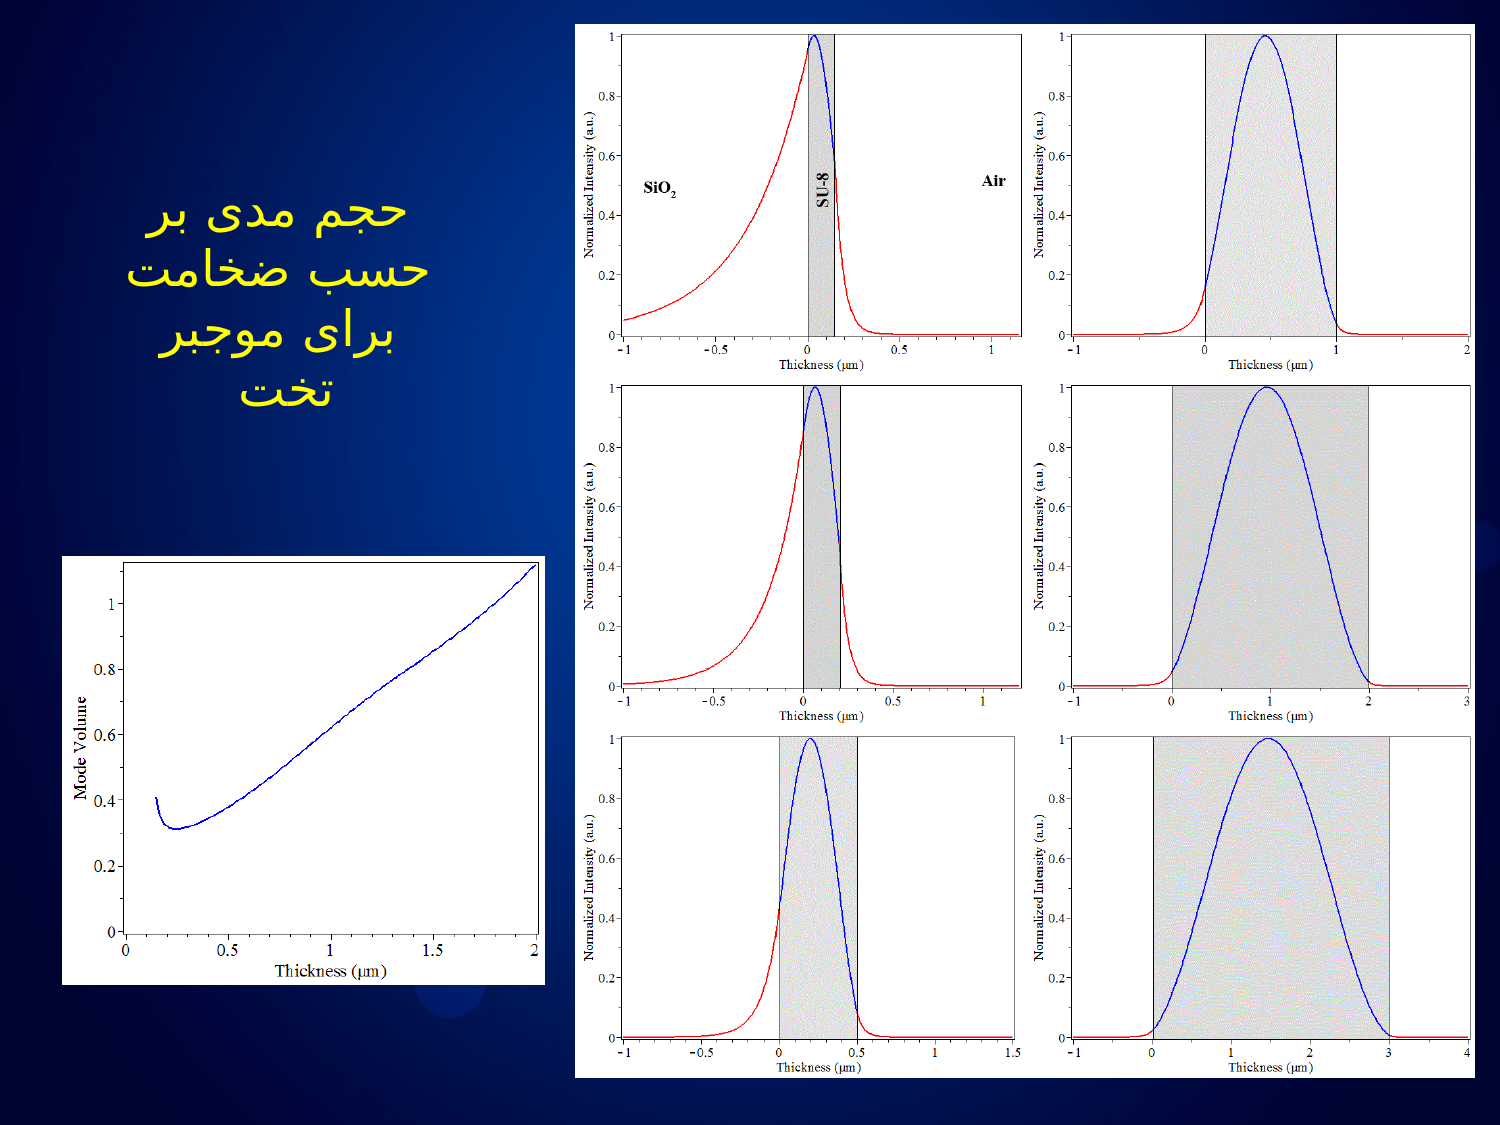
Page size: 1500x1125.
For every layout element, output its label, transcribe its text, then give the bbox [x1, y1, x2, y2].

title حجم مدی بر حسب ضخامت برای موجبر تخت [97, 75, 460, 518]
picture [0, 0, 1500, 1125]
